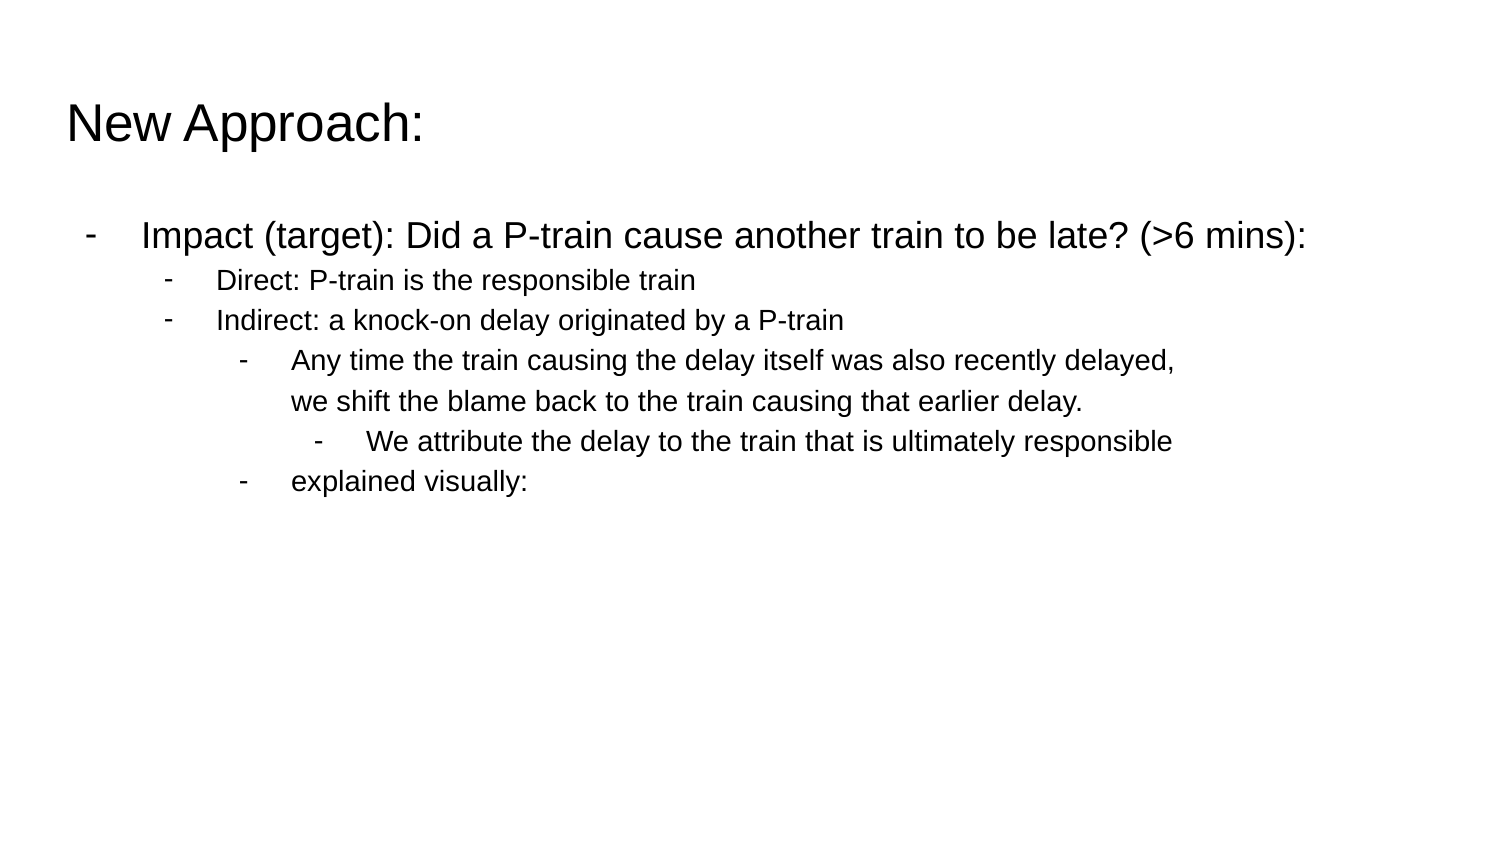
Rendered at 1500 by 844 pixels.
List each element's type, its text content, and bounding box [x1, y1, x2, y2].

list Impact (target): Did a P-train cause another train to be late? (>6 mins): Direct: P-train is the responsible train Indirect: a knock-on delay originated by a P-train Any time the train causing the delay itself was also recently delayed, we shift the blame back to the train causing that earlier delay. We attribute the delay to the train that is ultimately responsible explained visually: [51, 189, 1449, 750]
title New Approach: [51, 72, 1449, 167]
